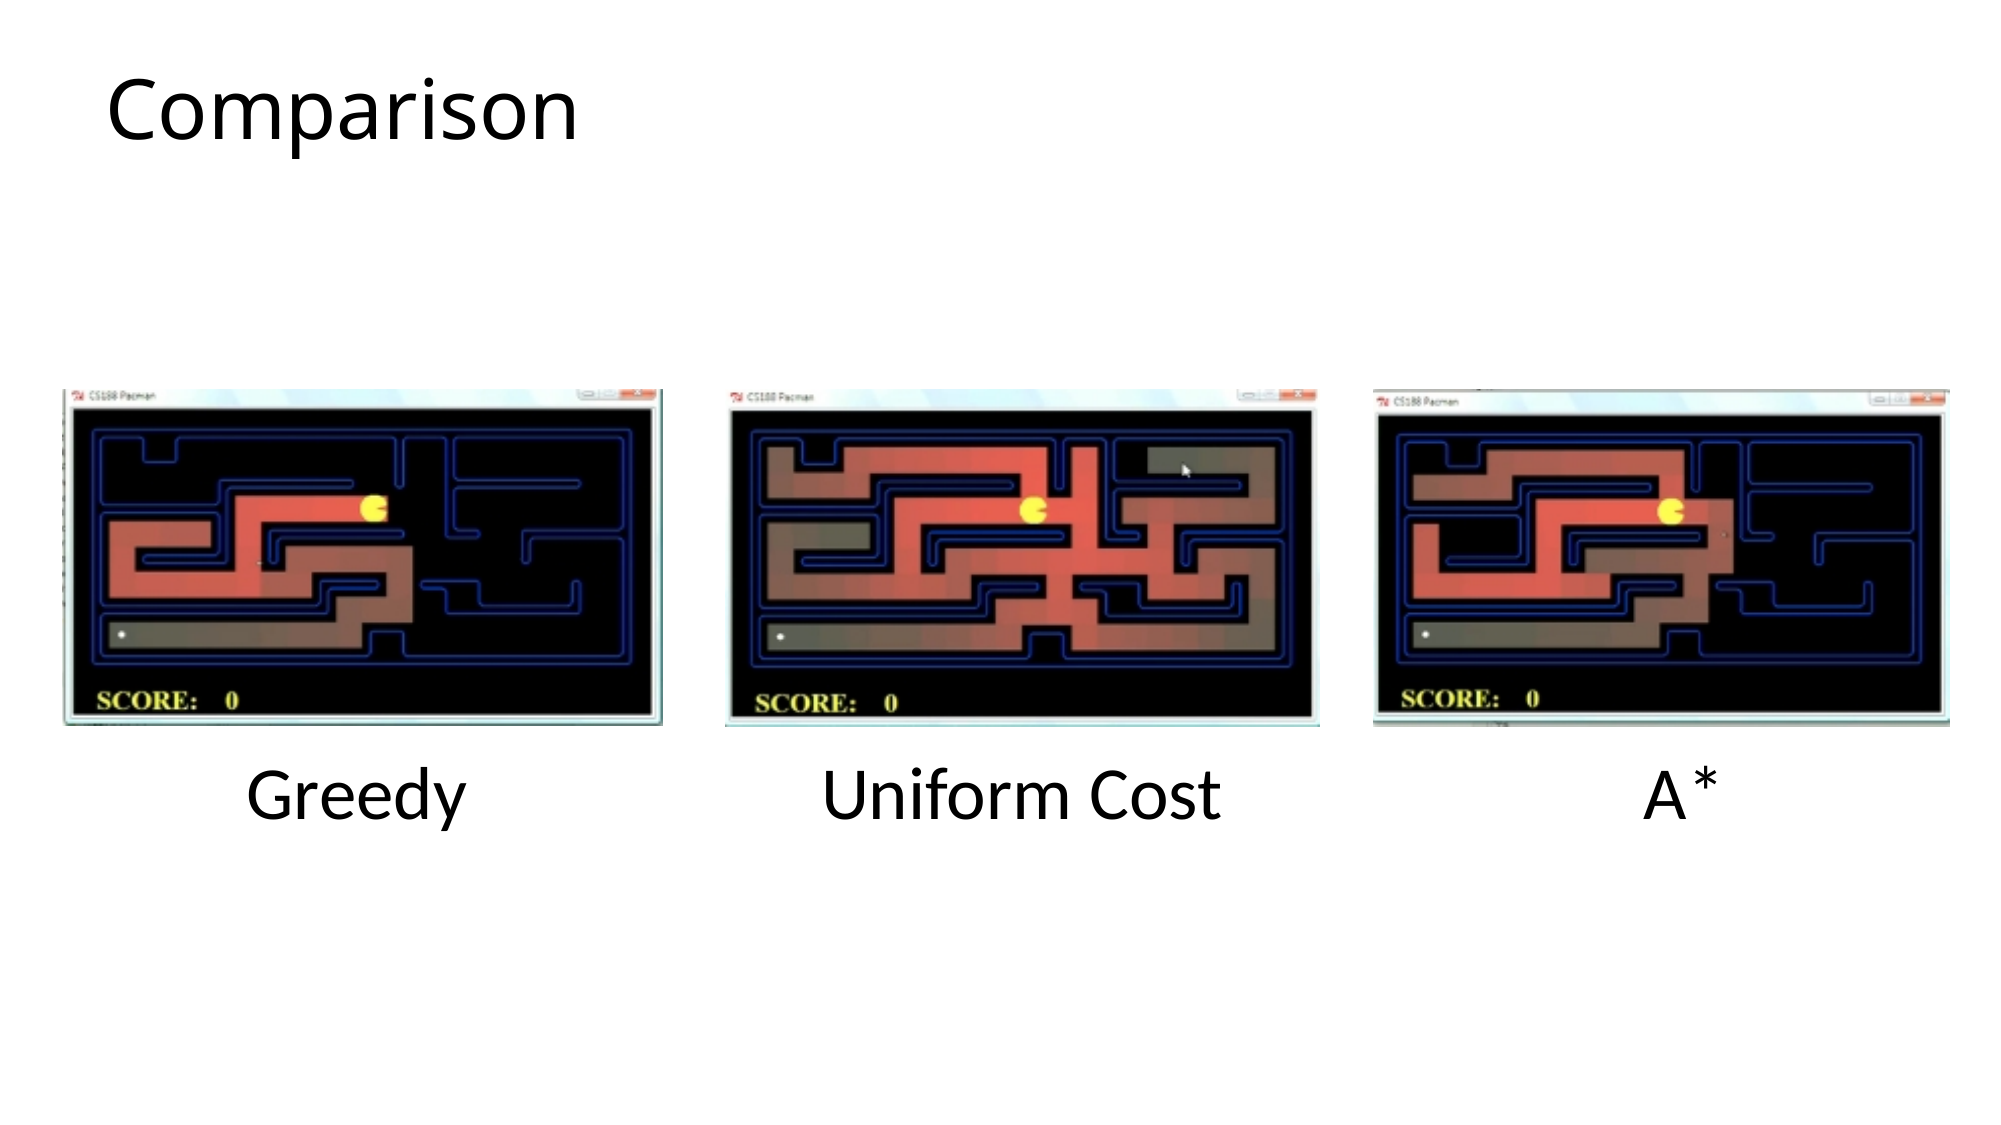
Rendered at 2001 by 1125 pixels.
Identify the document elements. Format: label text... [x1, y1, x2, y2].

text_box A* [1629, 737, 1740, 843]
picture [724, 389, 1320, 727]
text_box Greedy [232, 737, 483, 843]
text_box Uniform Cost [806, 737, 1238, 843]
title Comparison [90, 60, 1816, 164]
picture [1373, 389, 1950, 727]
picture [62, 389, 663, 726]
